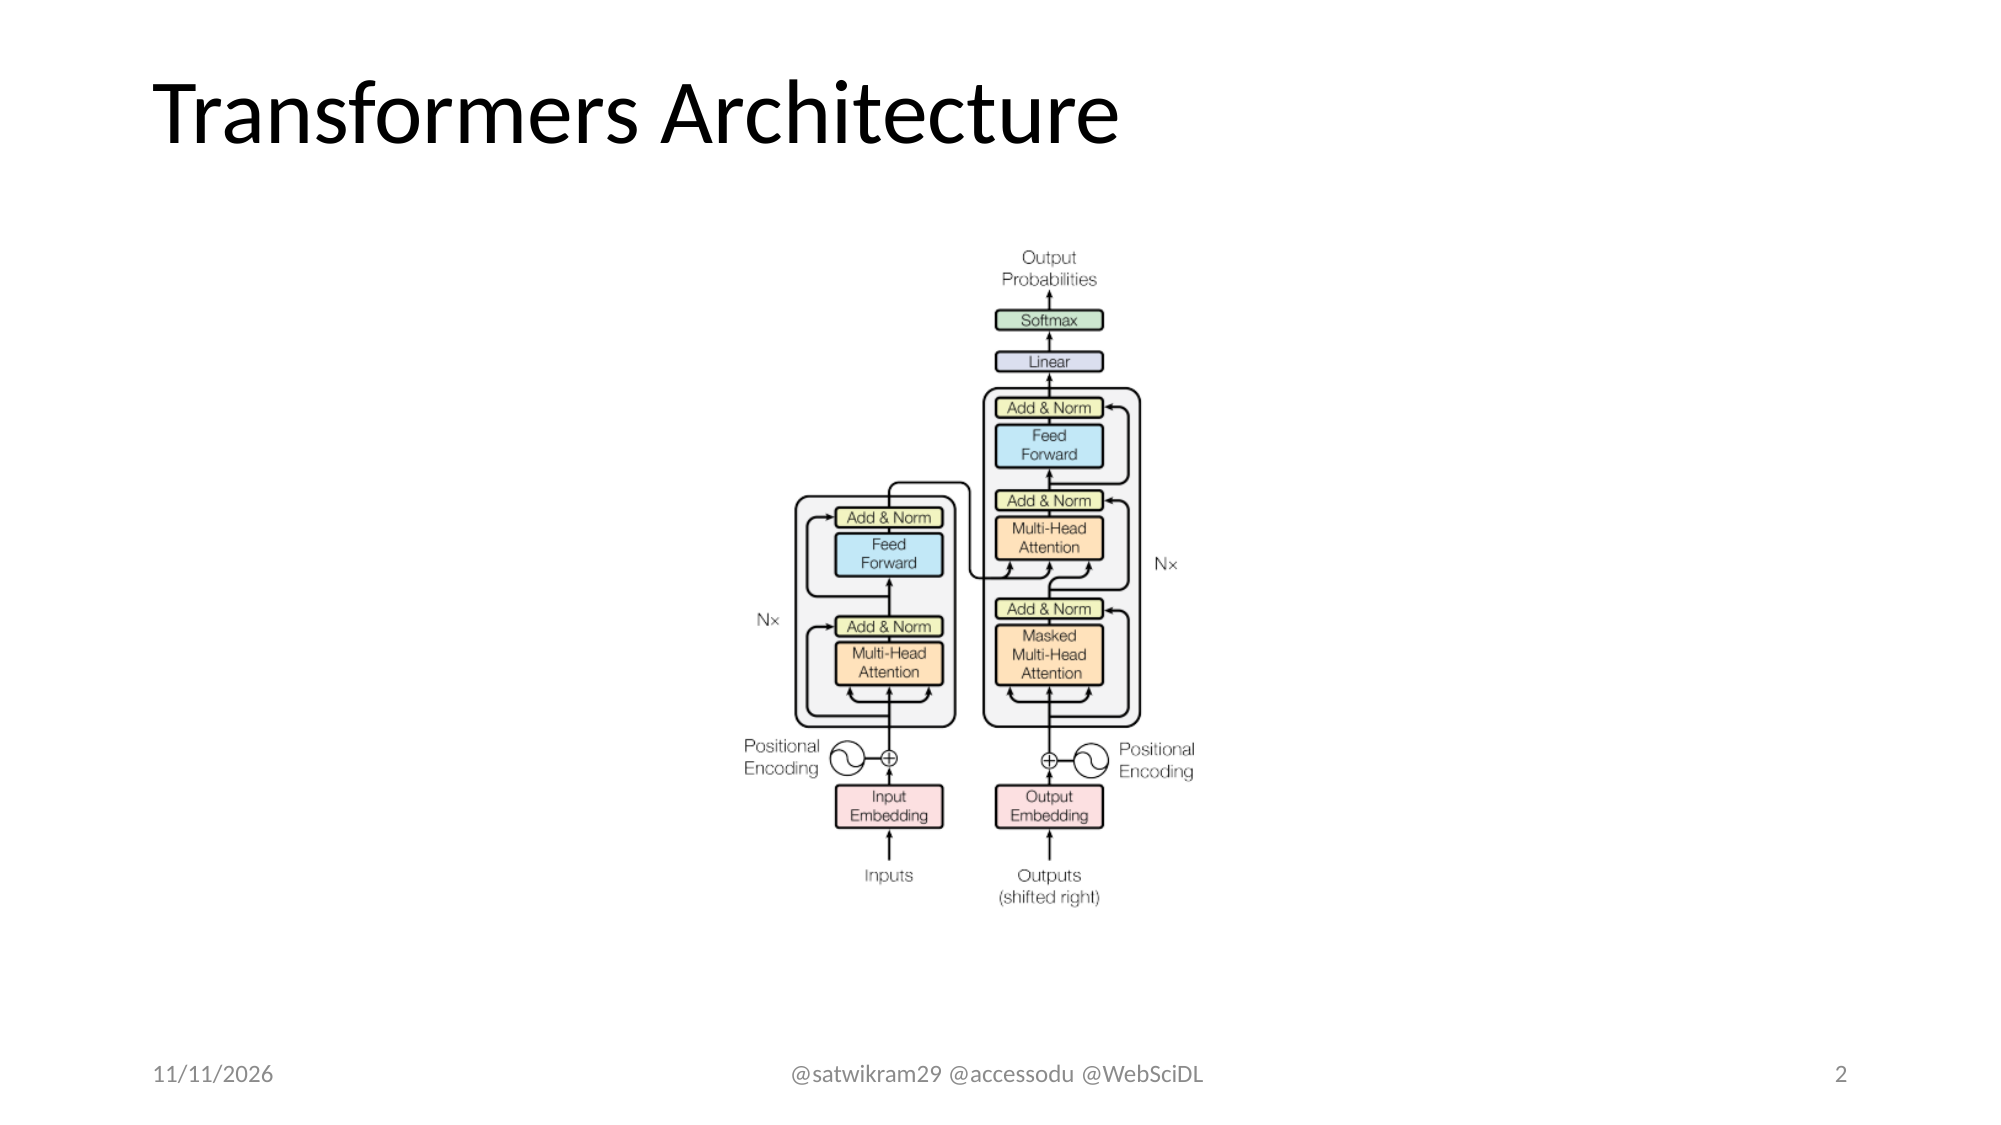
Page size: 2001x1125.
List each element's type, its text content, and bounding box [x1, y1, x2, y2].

slide_number 2 [1412, 1042, 1863, 1103]
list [679, 205, 1296, 920]
footer @satwikram29 @accessodu @WebSciDL [662, 1042, 1338, 1103]
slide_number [137, 1042, 588, 1103]
title Transformers Architecture [137, 59, 1863, 278]
